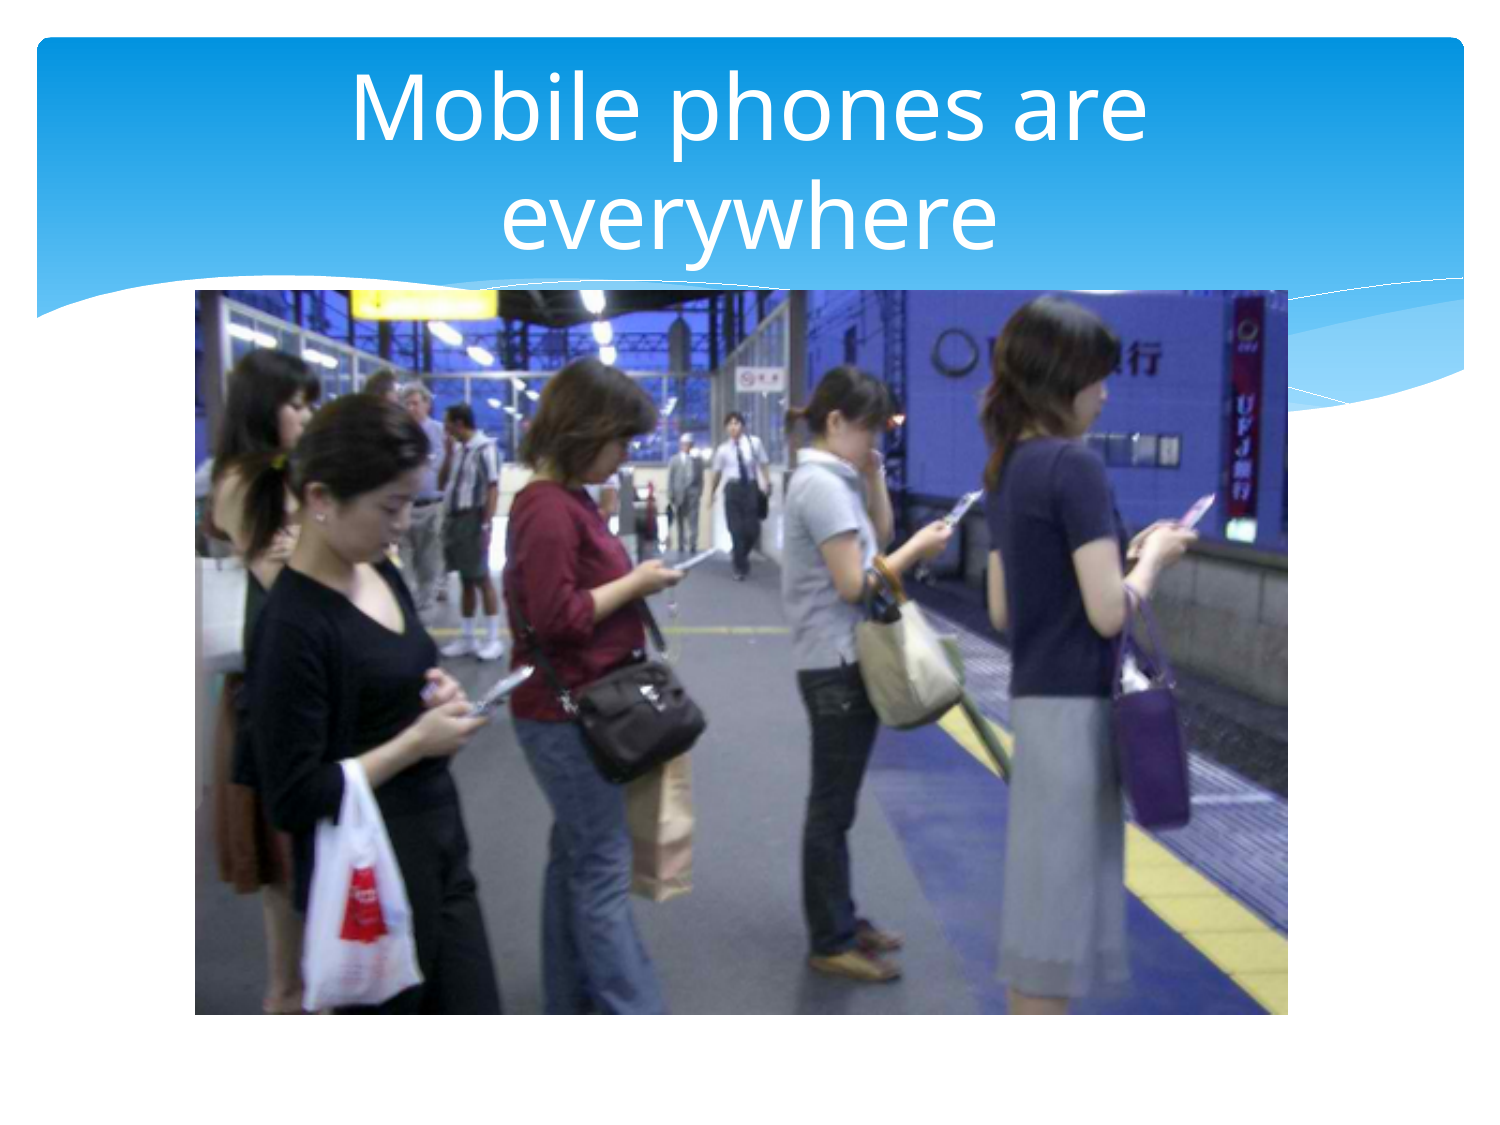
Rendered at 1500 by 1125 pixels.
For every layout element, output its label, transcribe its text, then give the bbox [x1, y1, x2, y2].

title Mobile phones are everywhere [75, 55, 1425, 261]
picture [195, 290, 1288, 1015]
